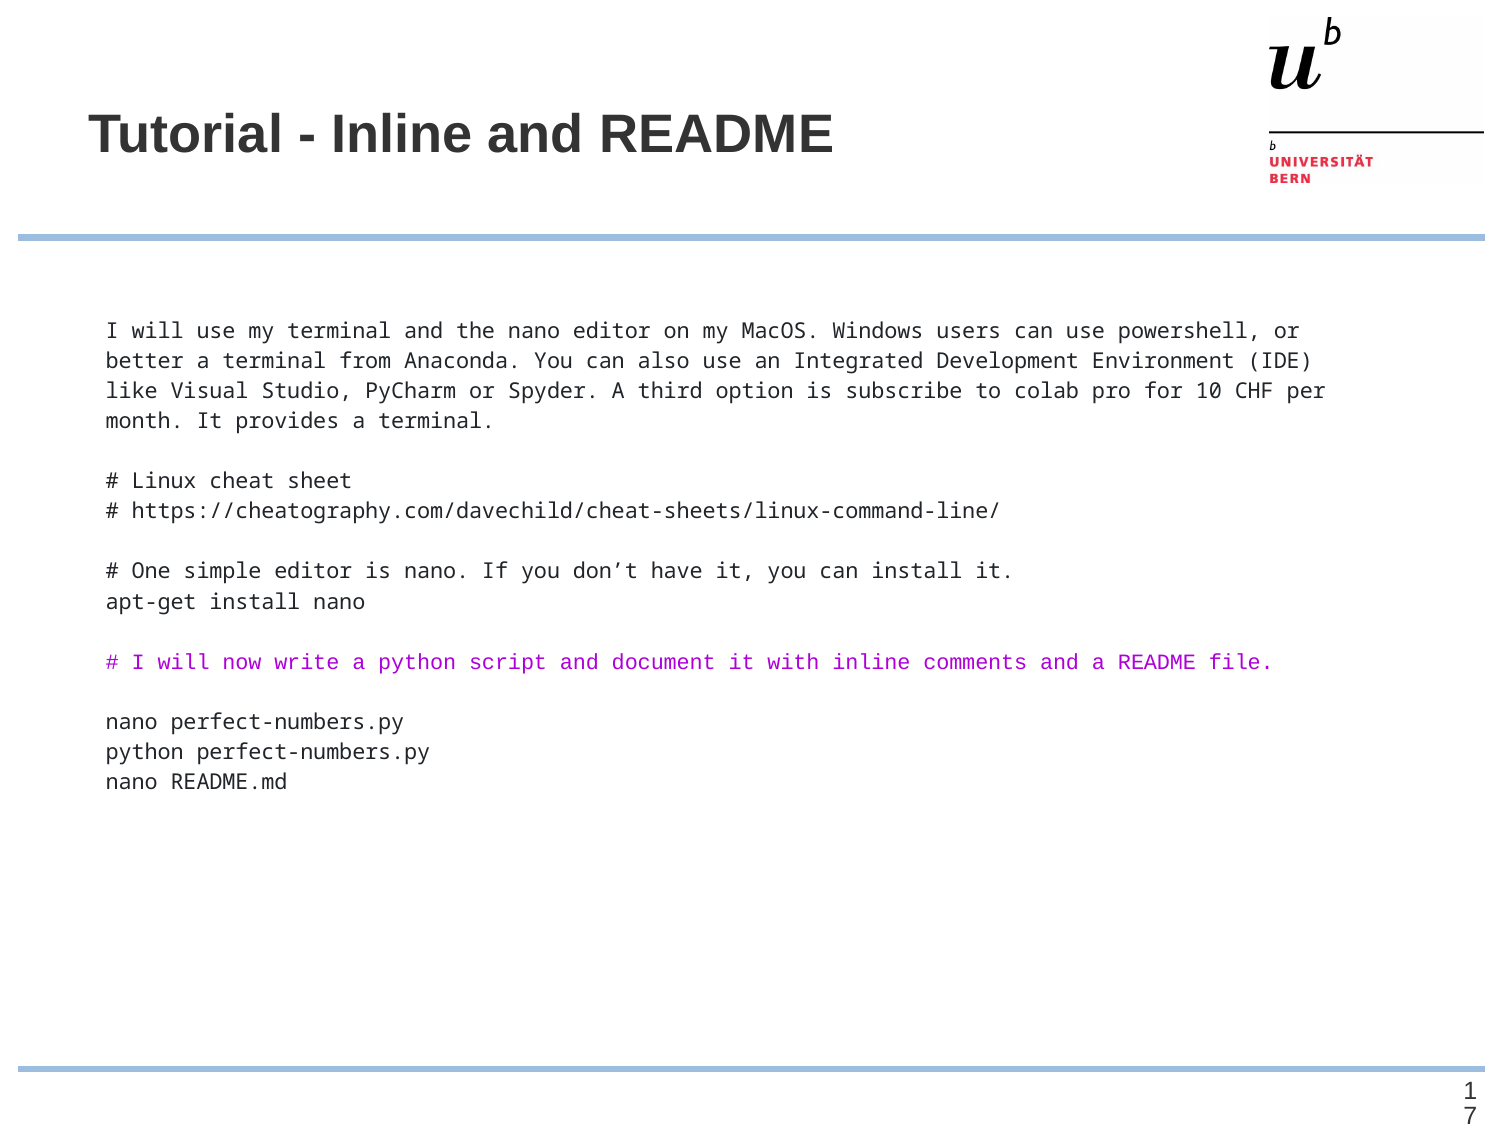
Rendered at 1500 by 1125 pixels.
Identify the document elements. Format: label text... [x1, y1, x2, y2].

slide_number 17 [1463, 1074, 1485, 1125]
text_box I will use my terminal and the nano editor on my MacOS. Windows users can use powershell, or better a terminal from Anaconda. You can also use an Integrated Development Environment (IDE) like Visual Studio, PyCharm or Spyder. A third option is subscribe to colab pro for 10 CHF per month. It provides a terminal. # Linux cheat sheet # https://cheatography.com/davechild/cheat-sheets/linux-command-line/ # One simple editor is nano. If you don’t have it, you can install it. apt-get install nano # I will now write a python script and document it with inline comments and a README file. nano perfect-numbers.py python perfect-numbers.py nano README.md [98, 304, 1402, 905]
picture [1269, 17, 1484, 183]
title Tutorial - Inline and README [88, 106, 1175, 241]
